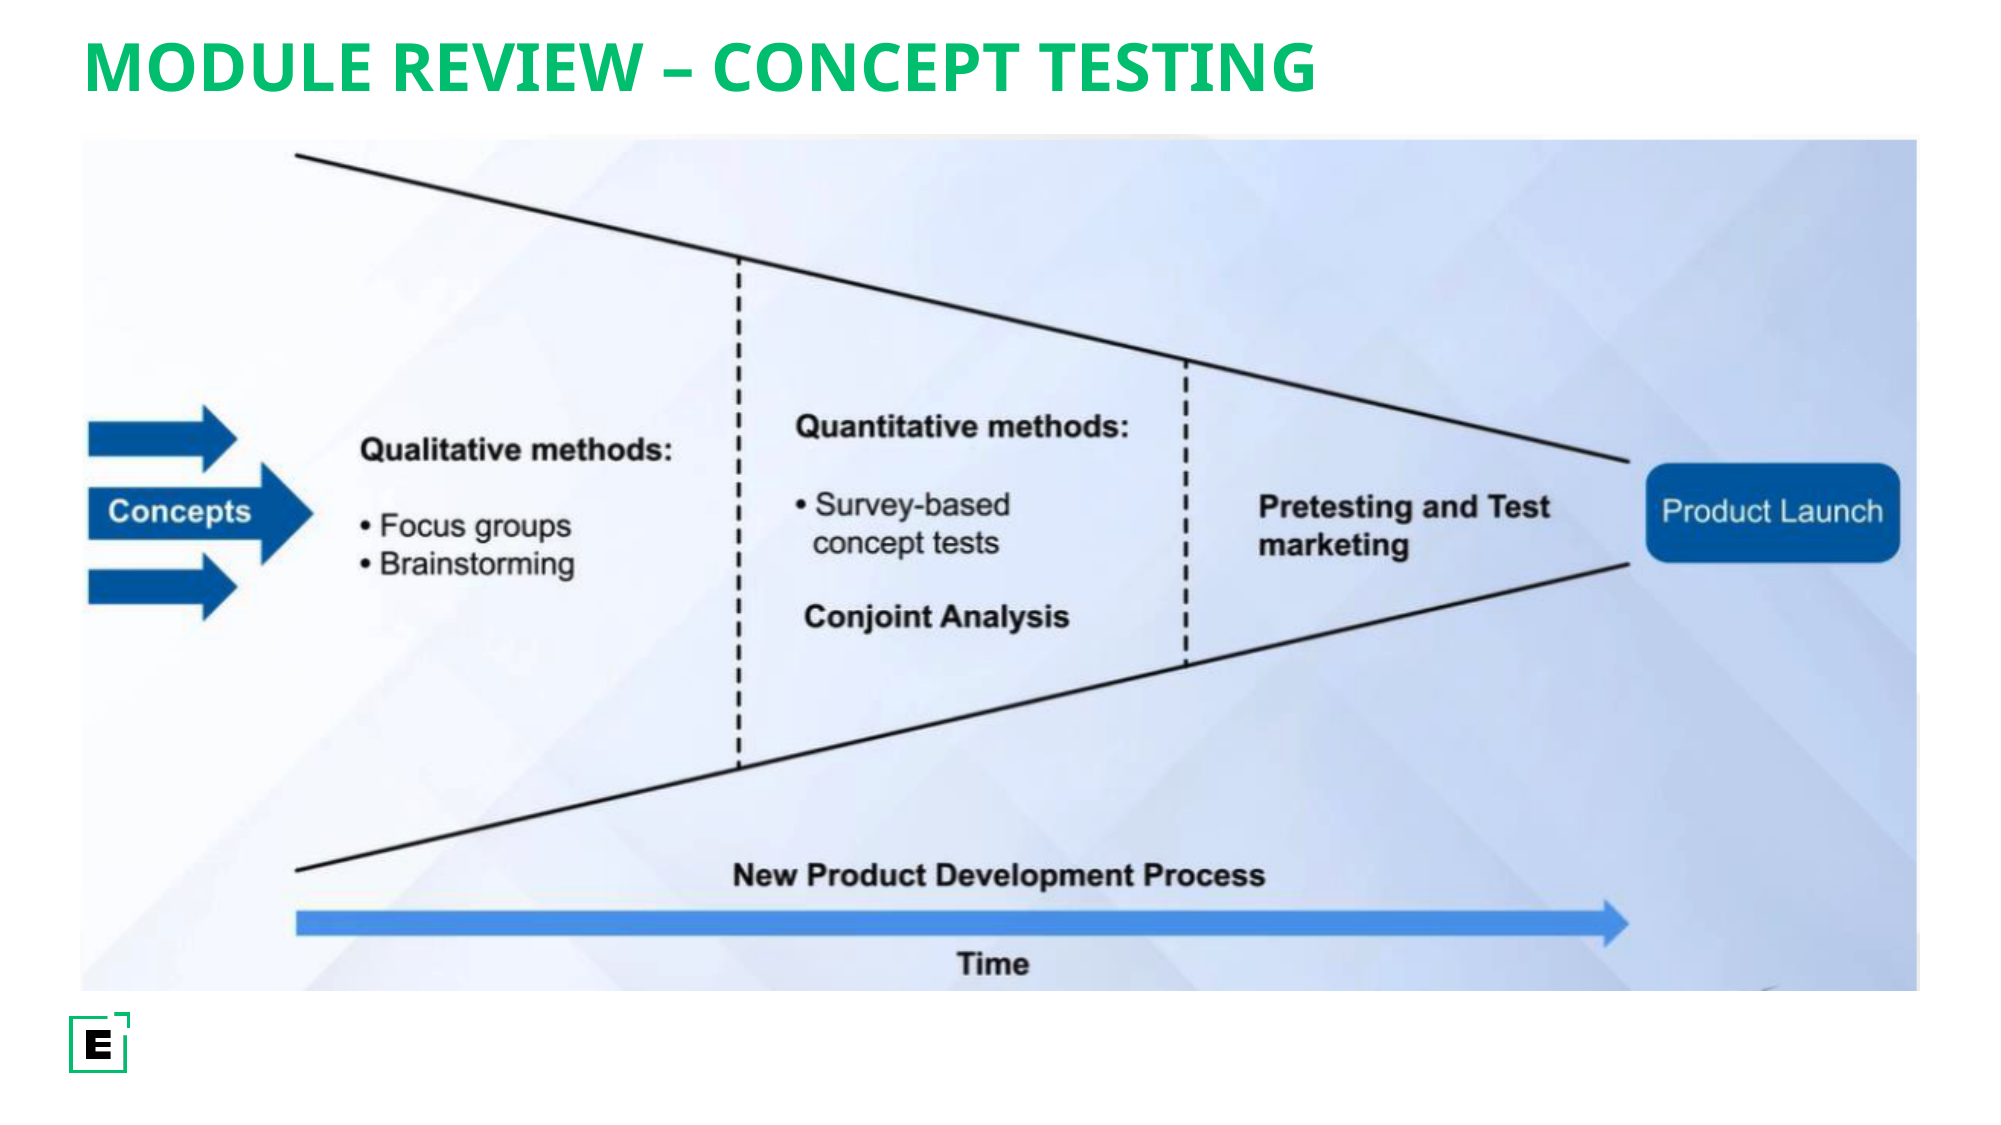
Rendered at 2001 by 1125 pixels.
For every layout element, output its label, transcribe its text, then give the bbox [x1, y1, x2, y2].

title MODULE REVIEW – CONCEPT TESTING [80, 0, 1717, 134]
picture [80, 134, 1920, 991]
picture [69, 1012, 130, 1073]
